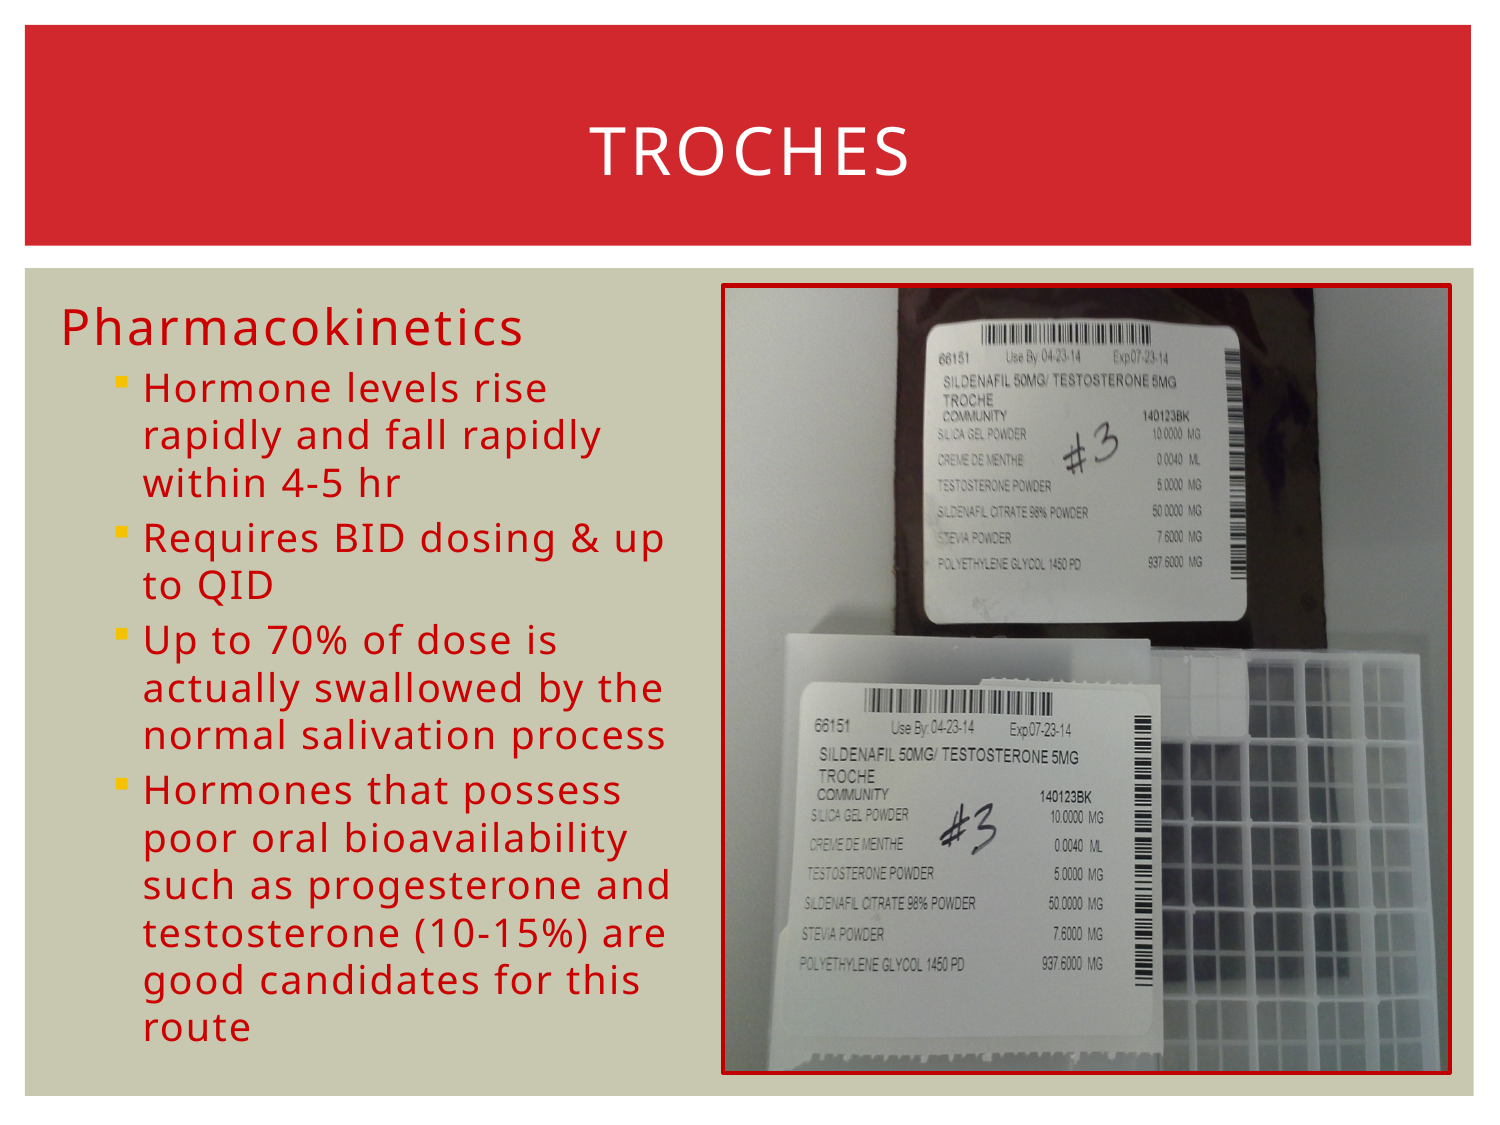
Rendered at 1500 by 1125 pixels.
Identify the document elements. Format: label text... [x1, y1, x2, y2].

title troches [62, 62, 1438, 236]
list Pharmacokinetics Hormone levels rise rapidly and fall rapidly within 4-5 hr Requires BID dosing & up to QID Up to 70% of dose is actually swallowed by the normal salivation process Hormones that possess poor oral bioavailability such as progesterone and testosterone (10-15%) are good candidates for this route [37, 287, 710, 1088]
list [724, 287, 1448, 1071]
